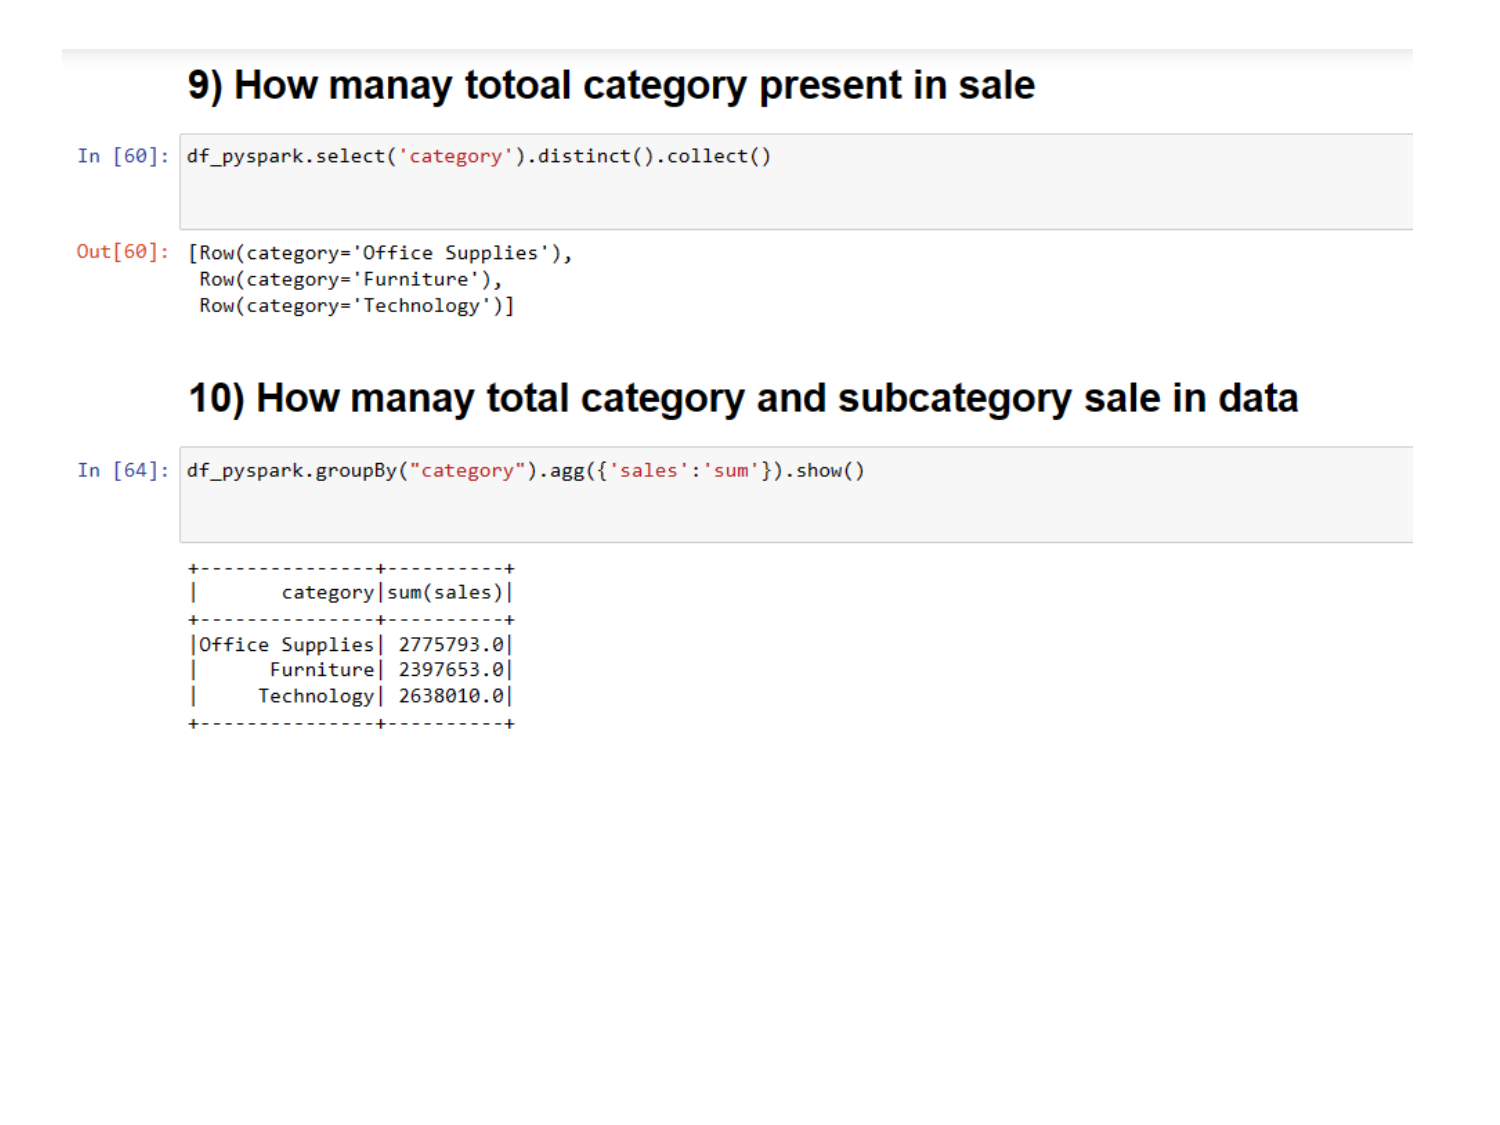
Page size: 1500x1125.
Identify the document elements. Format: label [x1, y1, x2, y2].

list [62, 49, 1413, 740]
